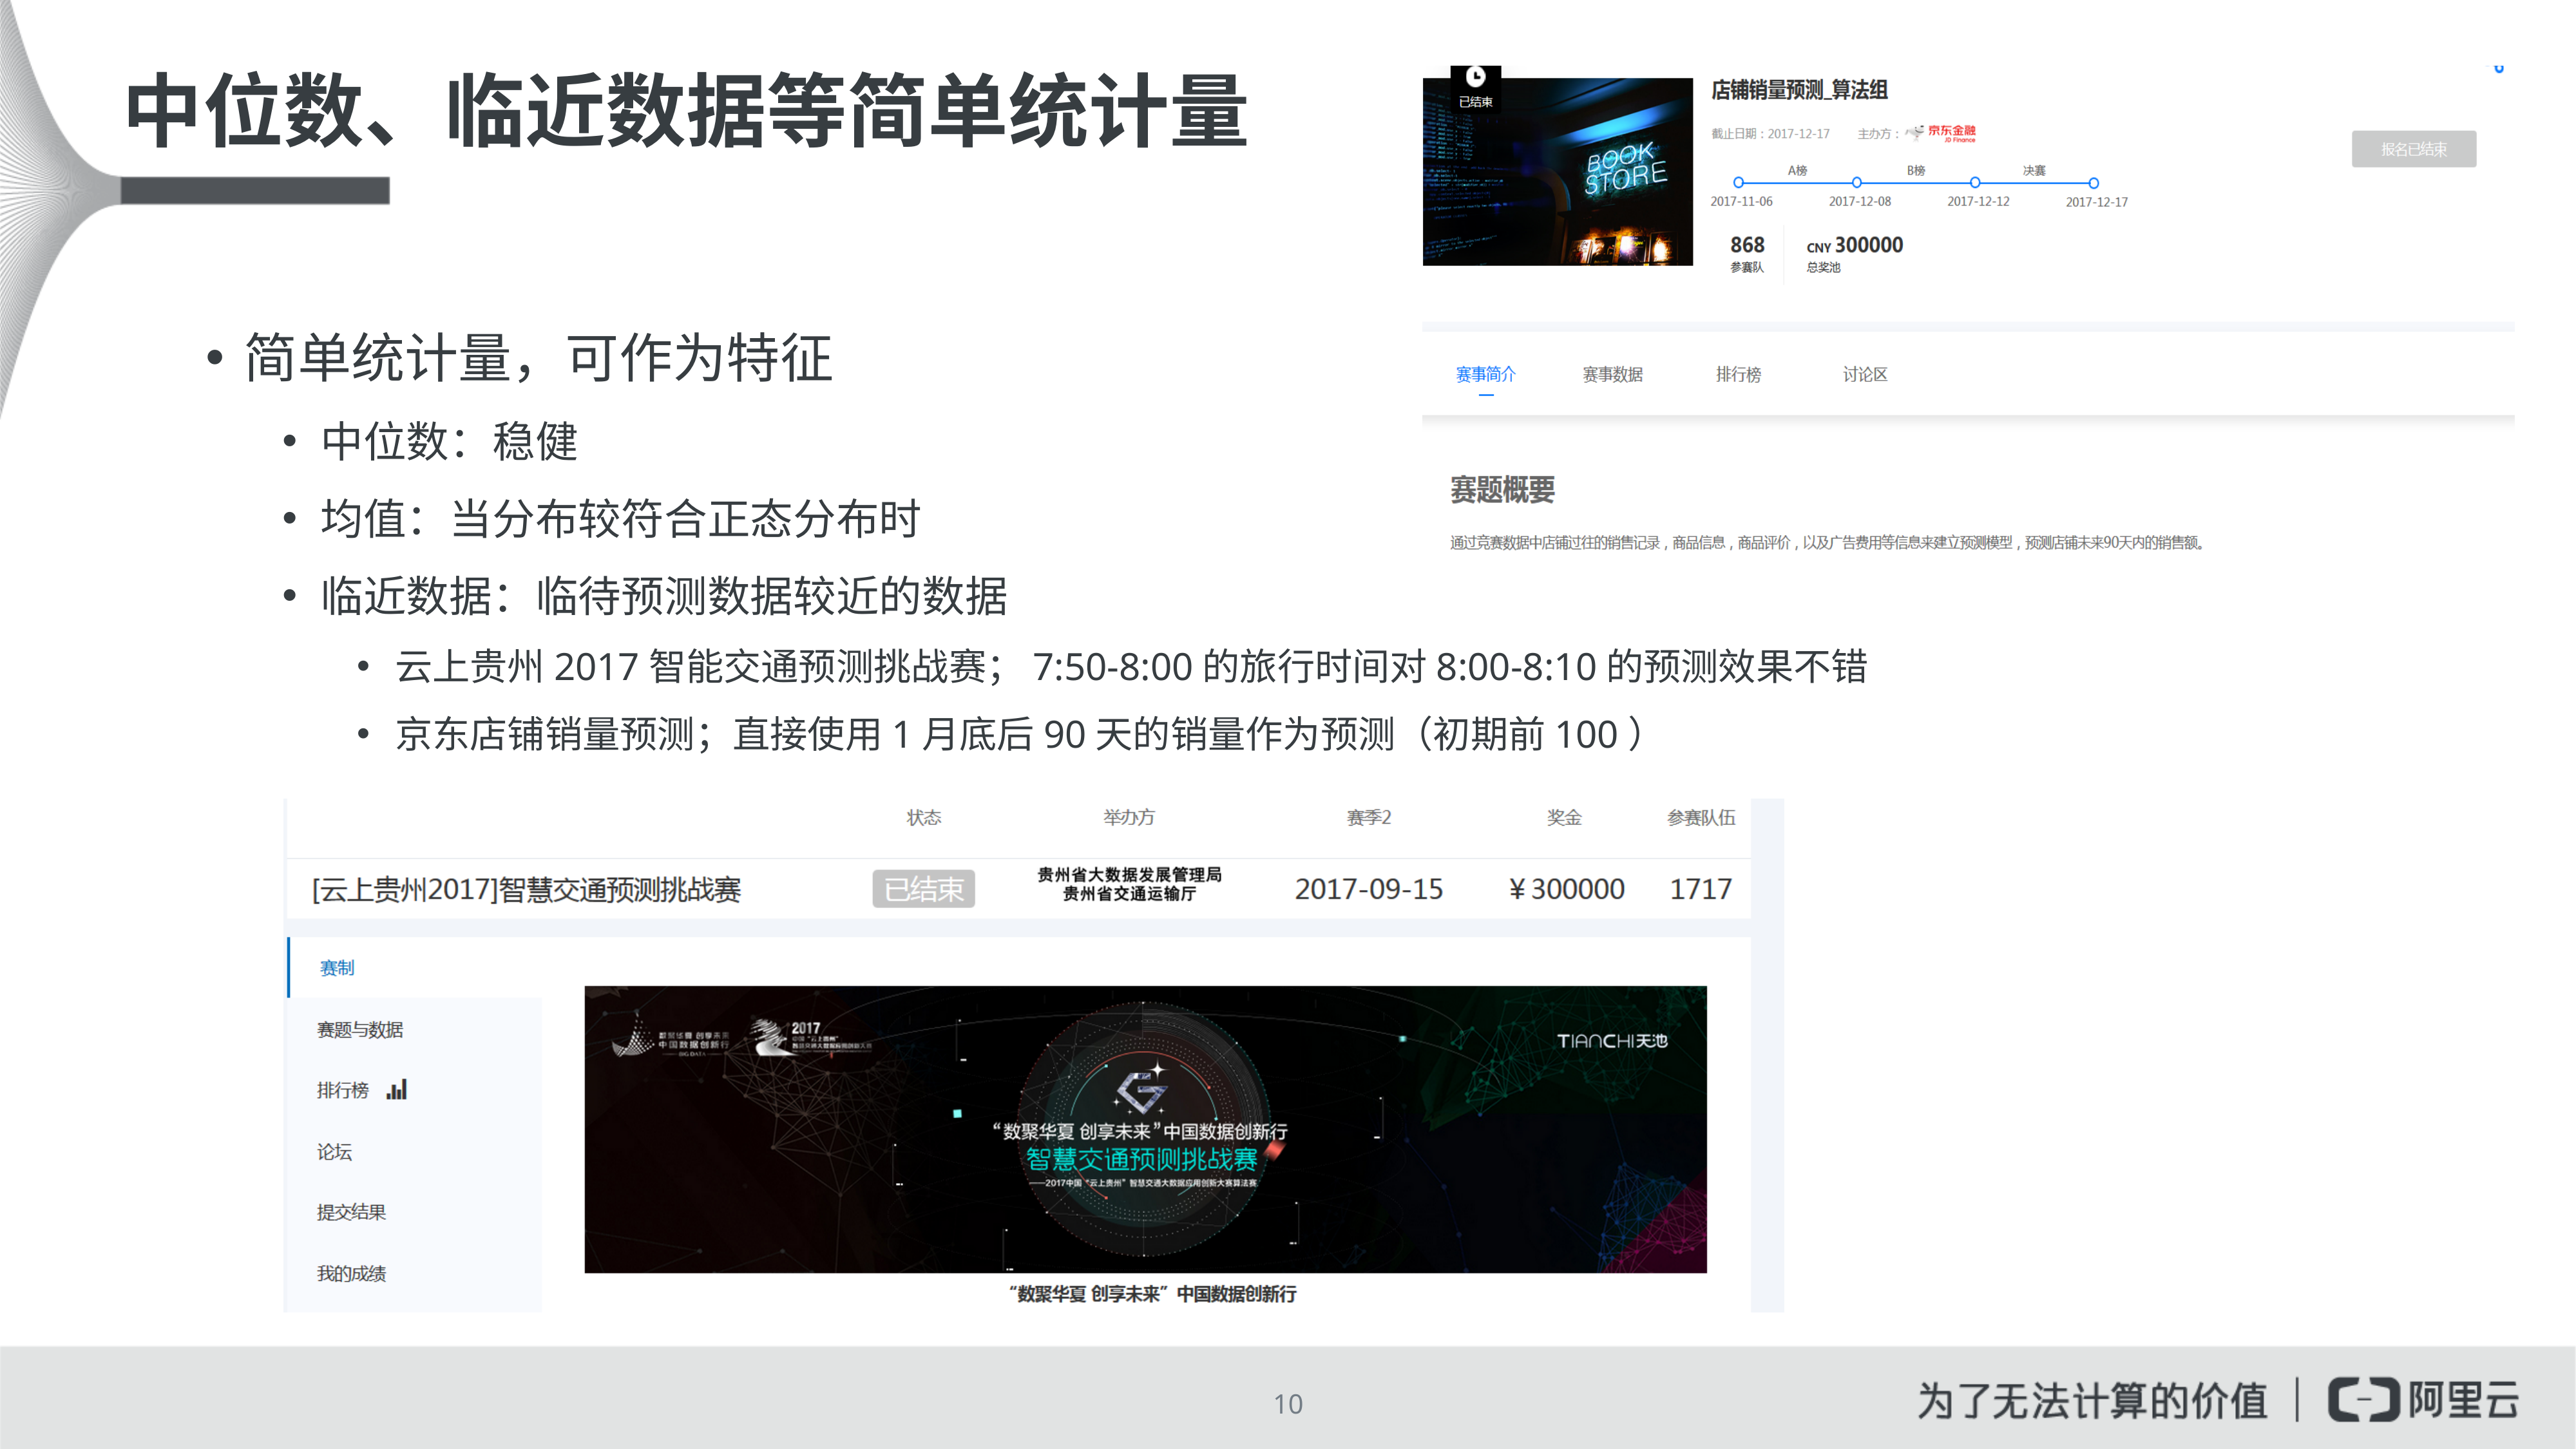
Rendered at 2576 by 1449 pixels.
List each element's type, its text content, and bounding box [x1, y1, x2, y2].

list 简单统计量，可作为特征 中位数：稳健 均值：当分布较符合正态分布时 临近数据：临待预测数据较近的数据 云上贵州2017智能交通预测挑战赛；7:50-8:00的旅行时间对8:00-8:10的预测效果不错 京东店铺销量预测；直接使用1月底后90天的销量作为预测（初期前100） [196, 287, 2380, 770]
picture [0, 0, 2576, 1449]
title 中位数、临近数据等简单统计量 [112, 66, 1422, 163]
